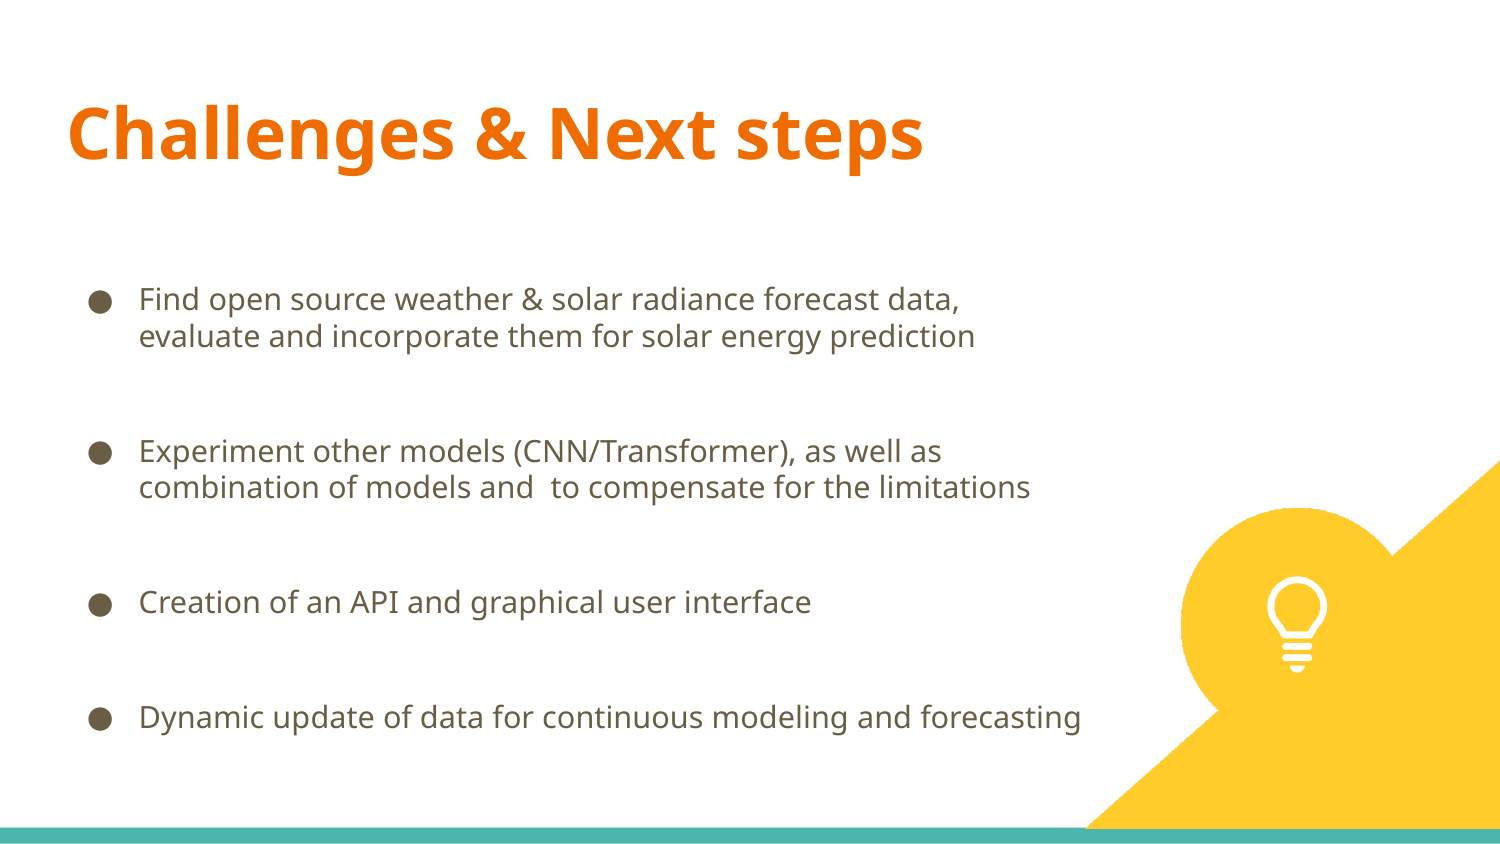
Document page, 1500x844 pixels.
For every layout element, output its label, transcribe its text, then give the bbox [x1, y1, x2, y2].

list Find open source weather & solar radiance forecast data, evaluate and incorporate them for solar energy prediction Experiment other models (CNN/Transformer), as well as combination of models and to compensate for the limitations Creation of an API and graphical user interface Dynamic update of data for continuous modeling and forecasting [51, 207, 1105, 750]
title Challenges & Next steps [51, 72, 1449, 189]
picture [1083, 459, 1500, 829]
